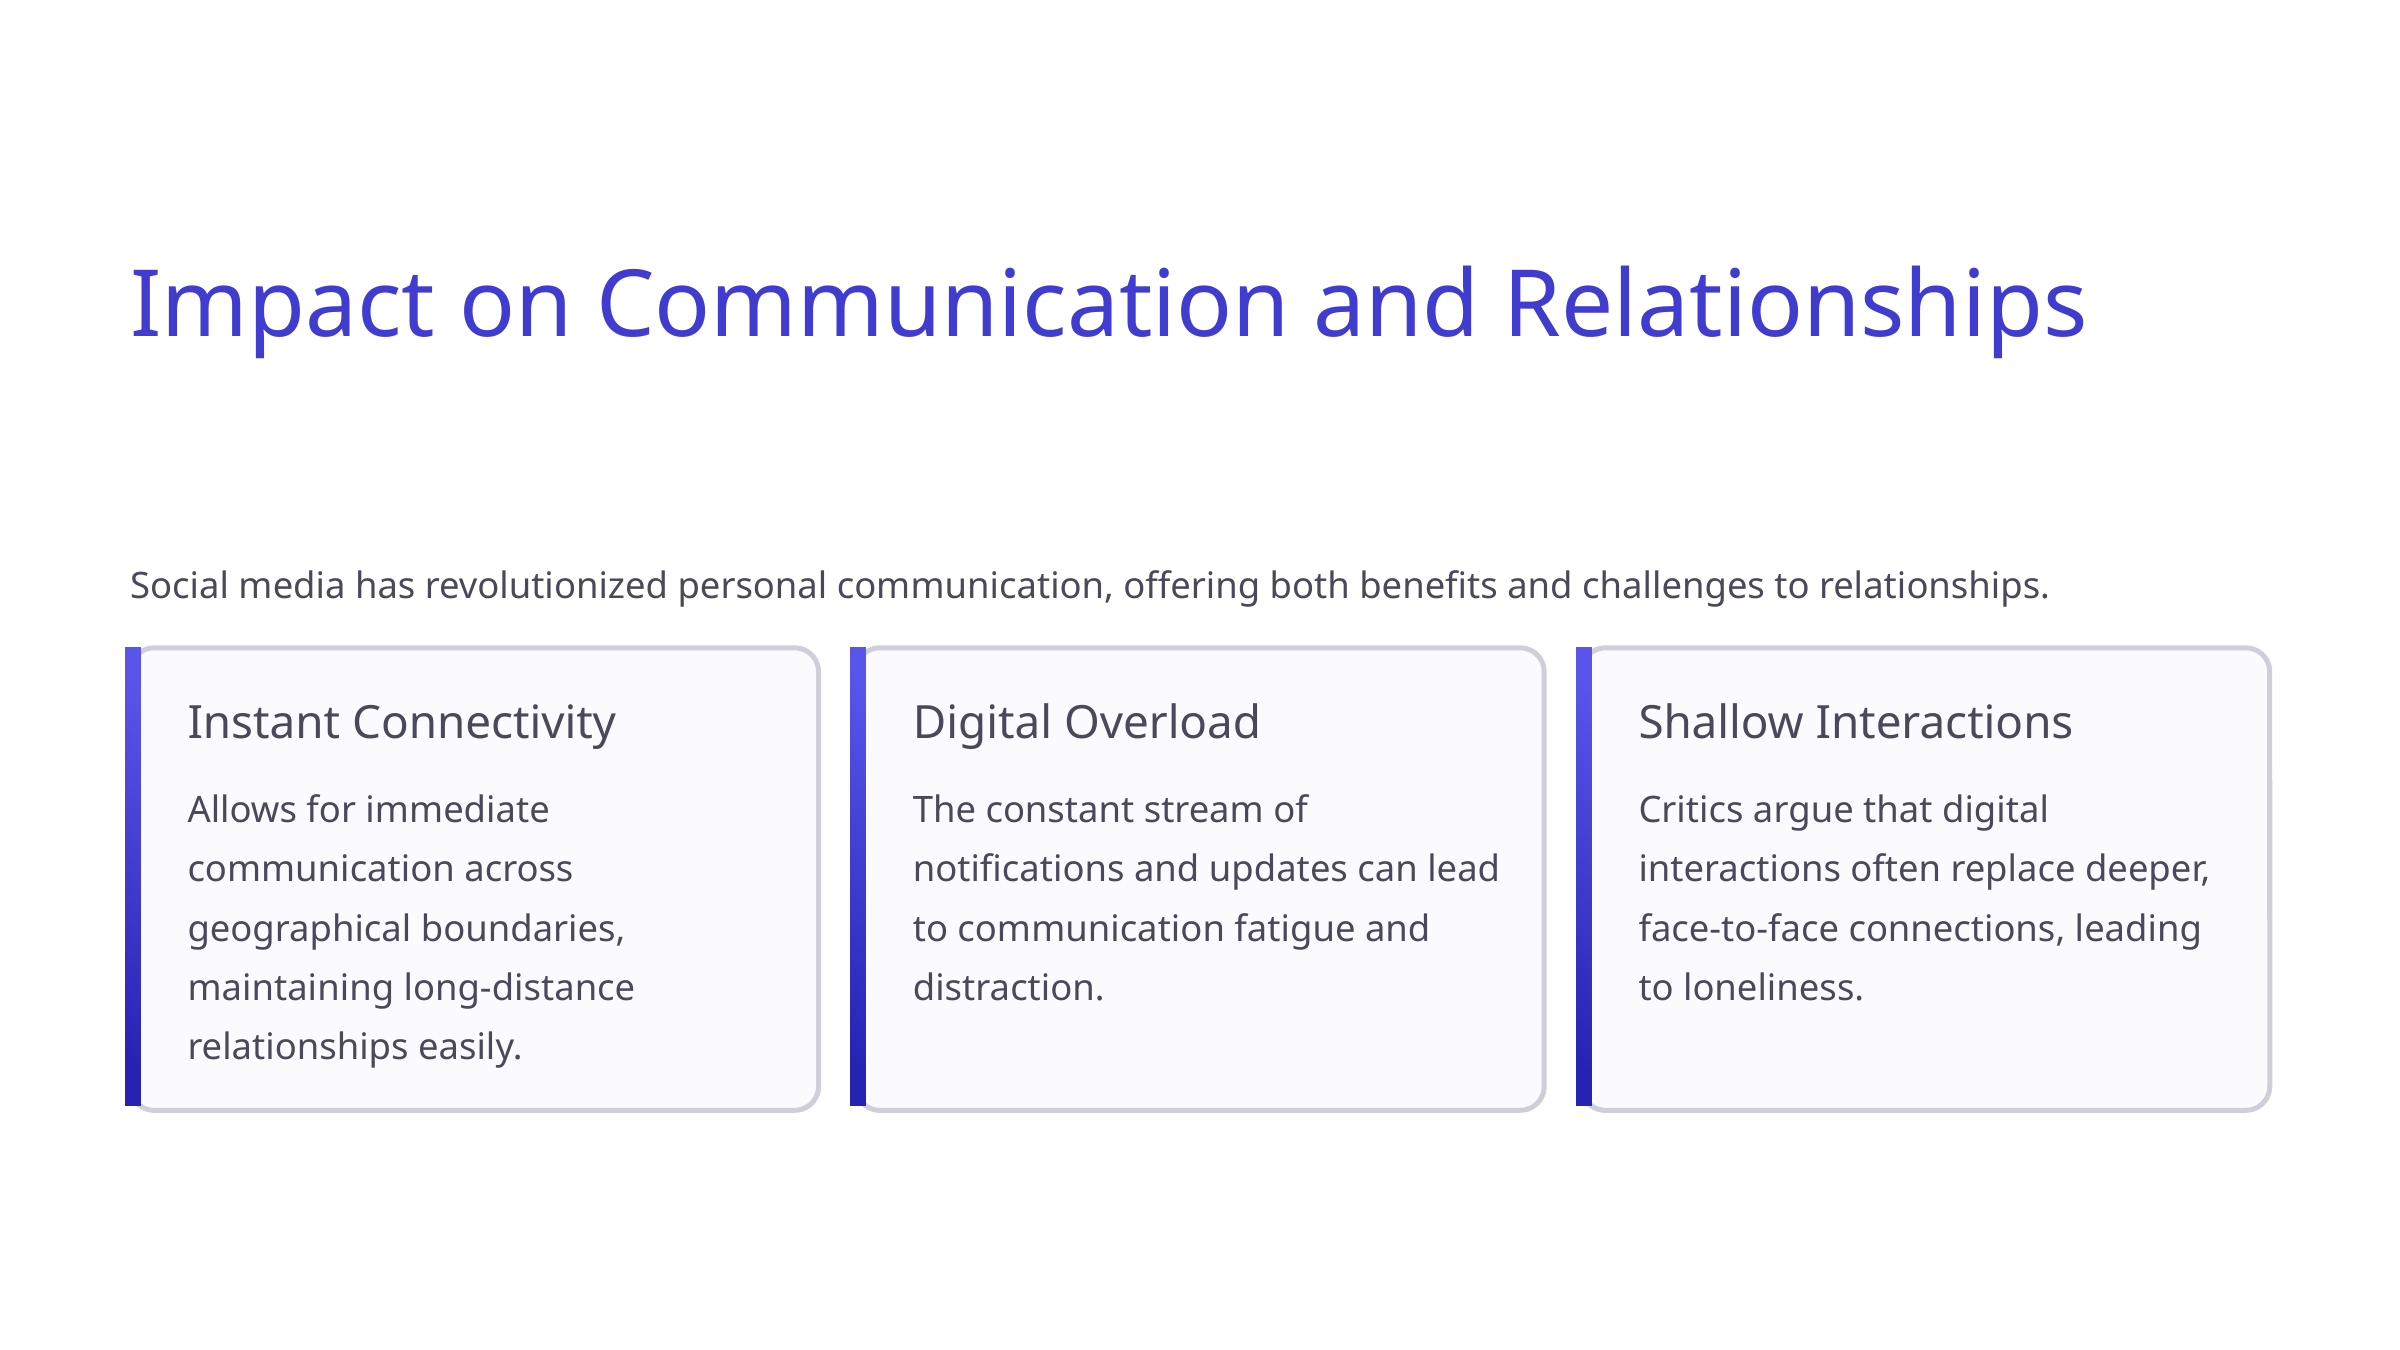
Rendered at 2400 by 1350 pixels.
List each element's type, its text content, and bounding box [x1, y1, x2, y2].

text_box The constant stream of notifications and updates can lead to communication fatigue and distraction. [912, 770, 1502, 1009]
text_box [871, 647, 1545, 1111]
text_box [1597, 647, 2270, 1111]
text_box Digital Overload [912, 690, 1378, 749]
text_box Shallow Interactions [1638, 690, 2123, 749]
picture [850, 647, 871, 1111]
picture [125, 647, 146, 1111]
text_box Instant Connectivity [187, 690, 675, 749]
text_box Social media has revolutionized personal communication, offering both benefits and challenges to relationships. [130, 546, 2270, 606]
text_box Critics argue that digital interactions often replace deeper, face-to-face connections, leading to loneliness. [1638, 770, 2228, 1009]
picture [1576, 647, 1597, 1111]
text_box [146, 647, 819, 1111]
text_box Allows for immediate communication across geographical boundaries, maintaining long-distance relationships easily. [187, 770, 777, 1069]
text_box Impact on Communication and Relationships [130, 239, 2270, 473]
